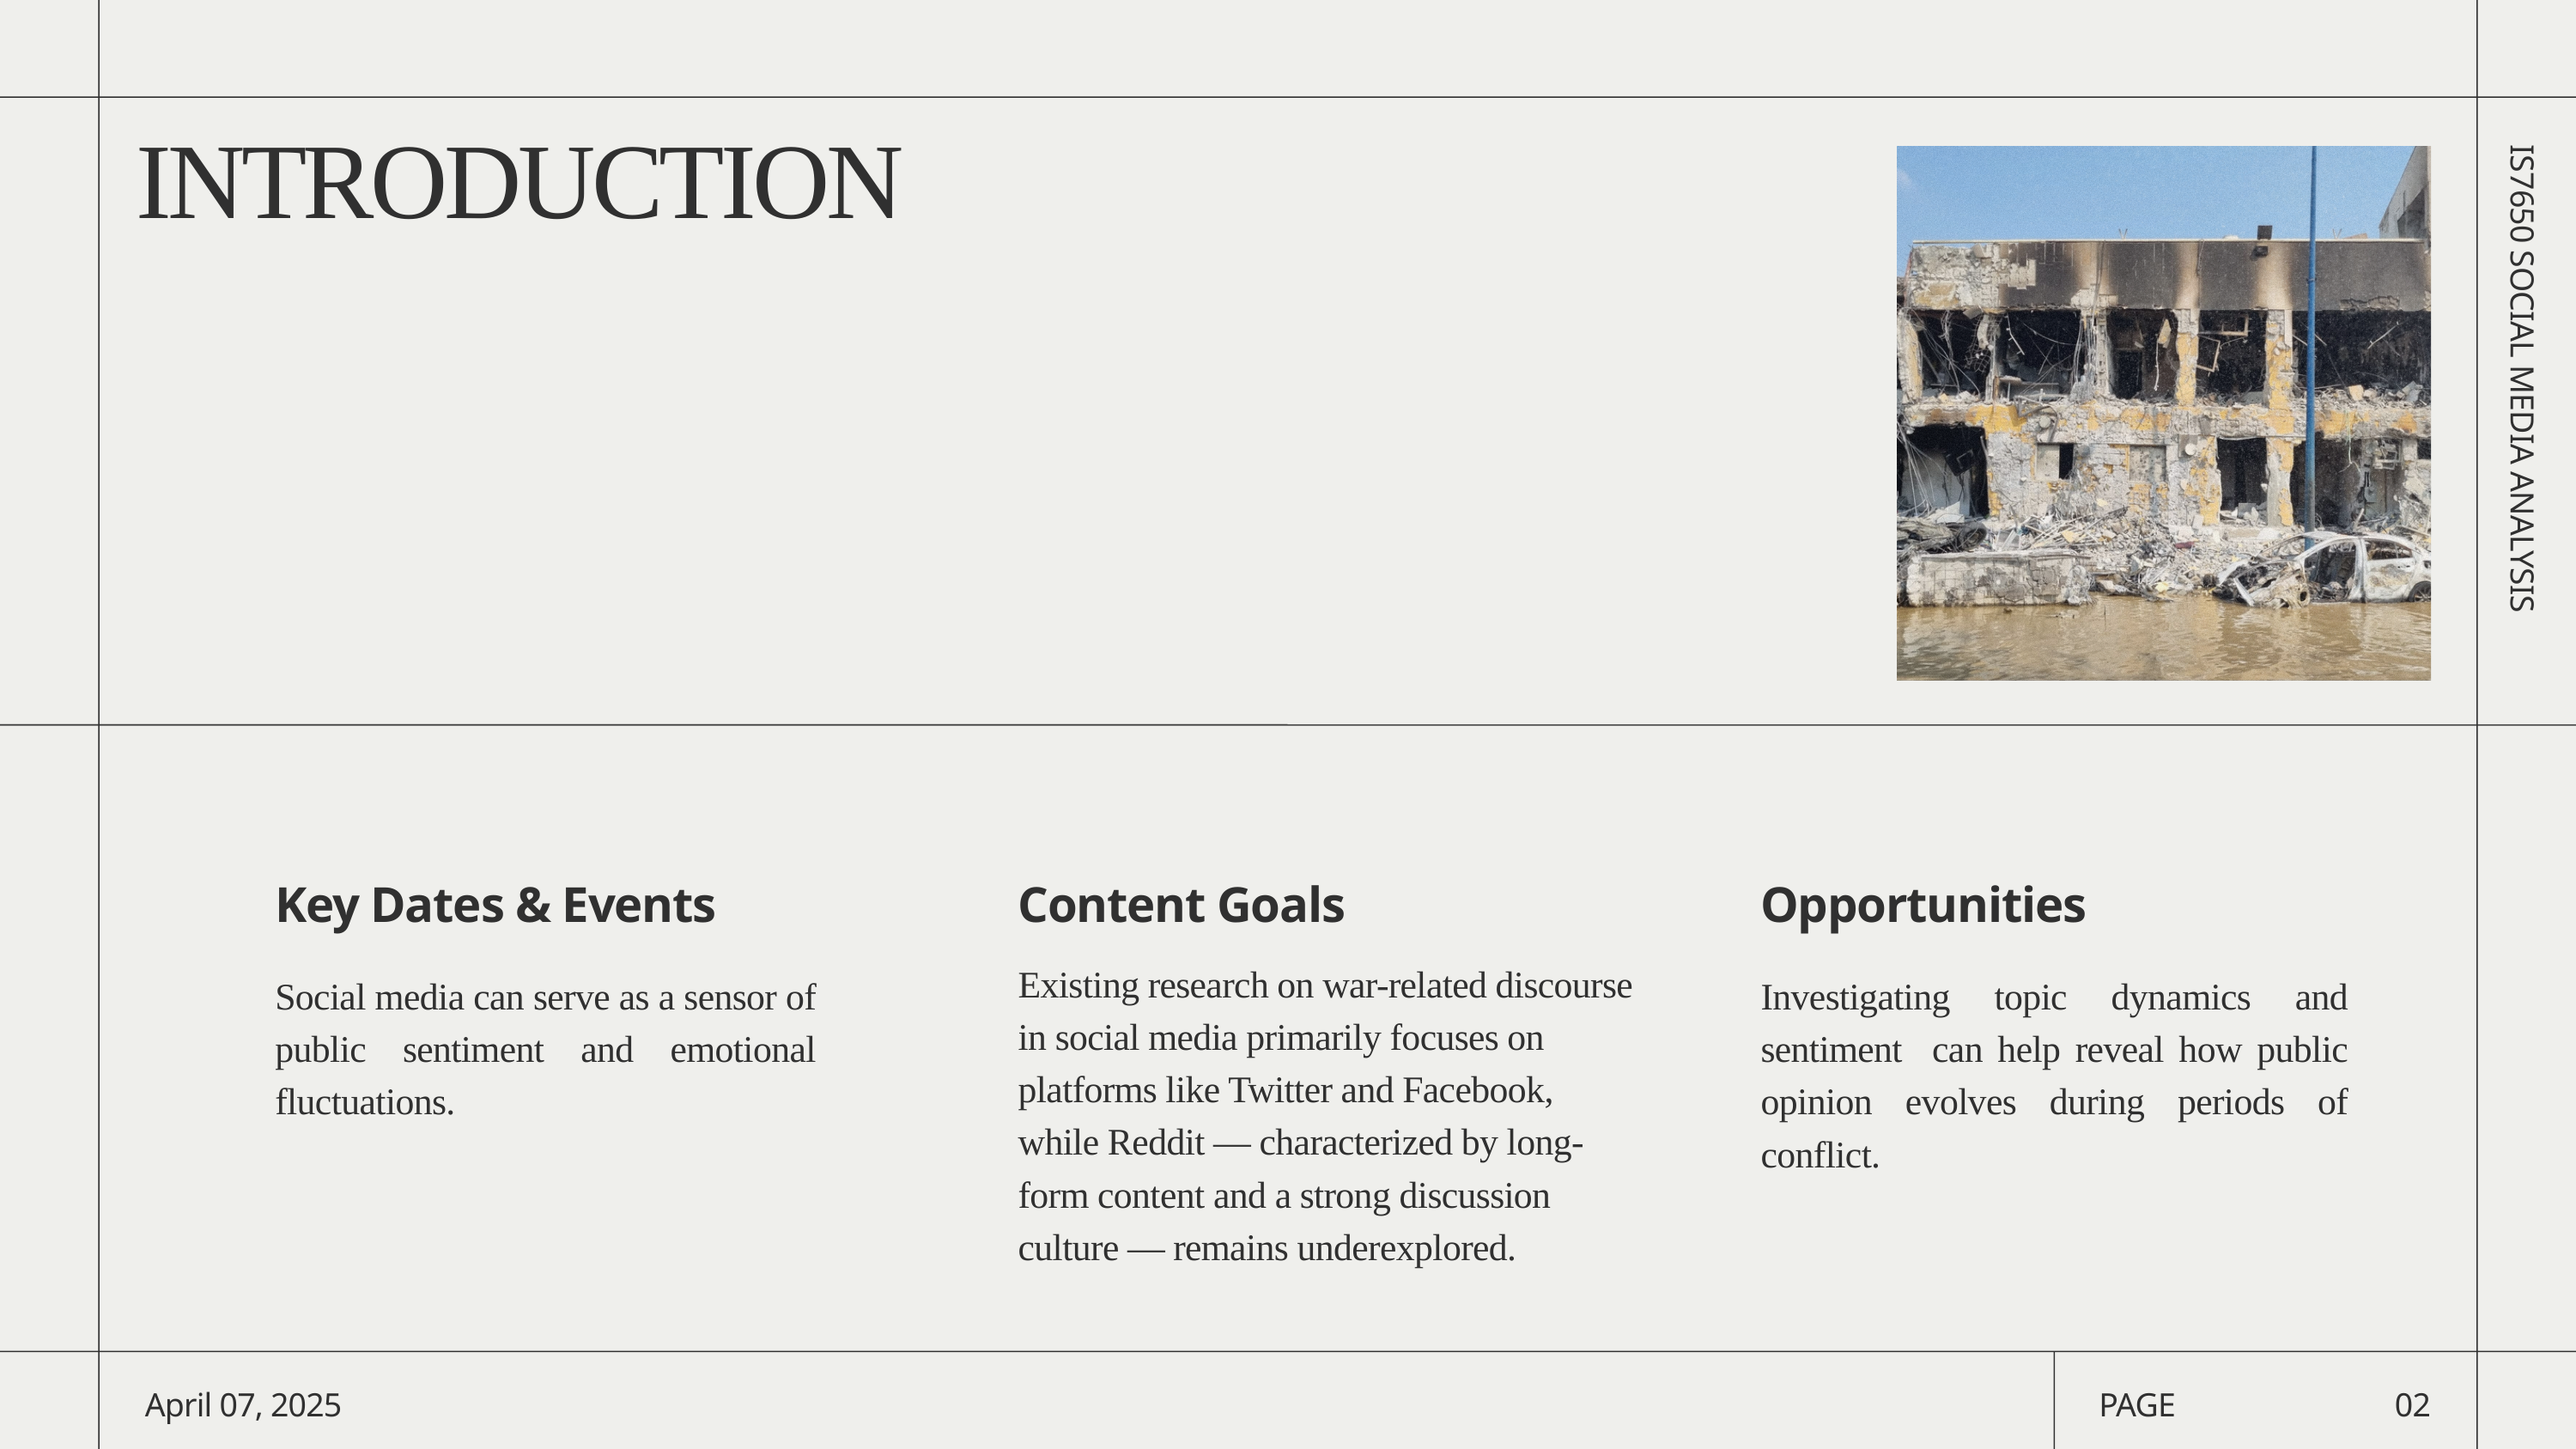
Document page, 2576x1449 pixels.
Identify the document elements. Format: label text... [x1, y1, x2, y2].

text_box Investigating topic dynamics and sentiment can help reveal how public opinion evolves during periods of conflict. [1760, 965, 2348, 1228]
text_box INTRODUCTION [136, 132, 1137, 240]
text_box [1896, 146, 2432, 681]
text_box Opportunities [1760, 864, 2264, 933]
text_box April 07, 2025 [144, 1378, 641, 1423]
text_box 02 [2264, 1378, 2432, 1423]
text_box Key Dates & Events [275, 864, 907, 933]
text_box Existing research on war-related discourse in social media primarily focuses on platforms like Twitter and Facebook, while Reddit — characterized by long-form content and a strong discussion culture — remains underexplored. [1018, 952, 1634, 1269]
text_box Social media can serve as a sensor of public sentiment and emotional fluctuations. [275, 965, 816, 1123]
text_box IS7650 SOCIAL MEDIA ANALYSIS [2504, 144, 2549, 640]
text_box PAGE [2099, 1378, 2264, 1423]
text_box Content Goals [1018, 864, 1534, 933]
